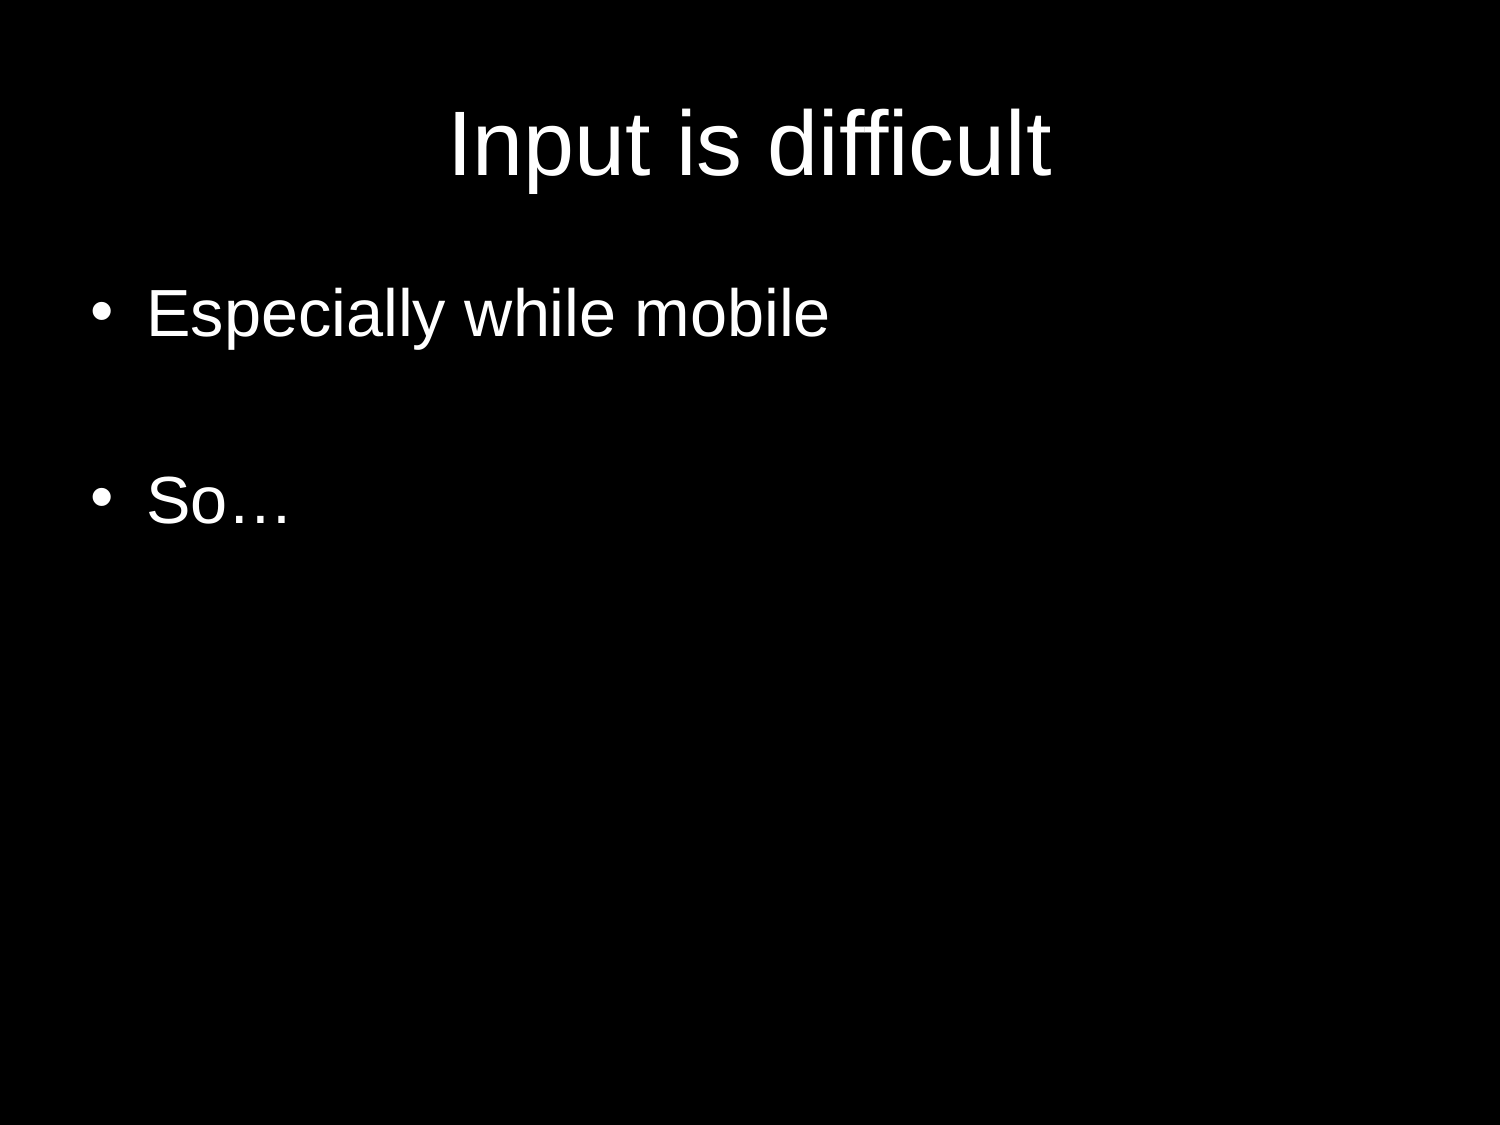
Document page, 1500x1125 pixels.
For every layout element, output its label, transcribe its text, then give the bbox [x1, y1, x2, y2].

list Especially while mobile So… [75, 262, 1425, 1005]
title Input is difficult [75, 45, 1425, 233]
